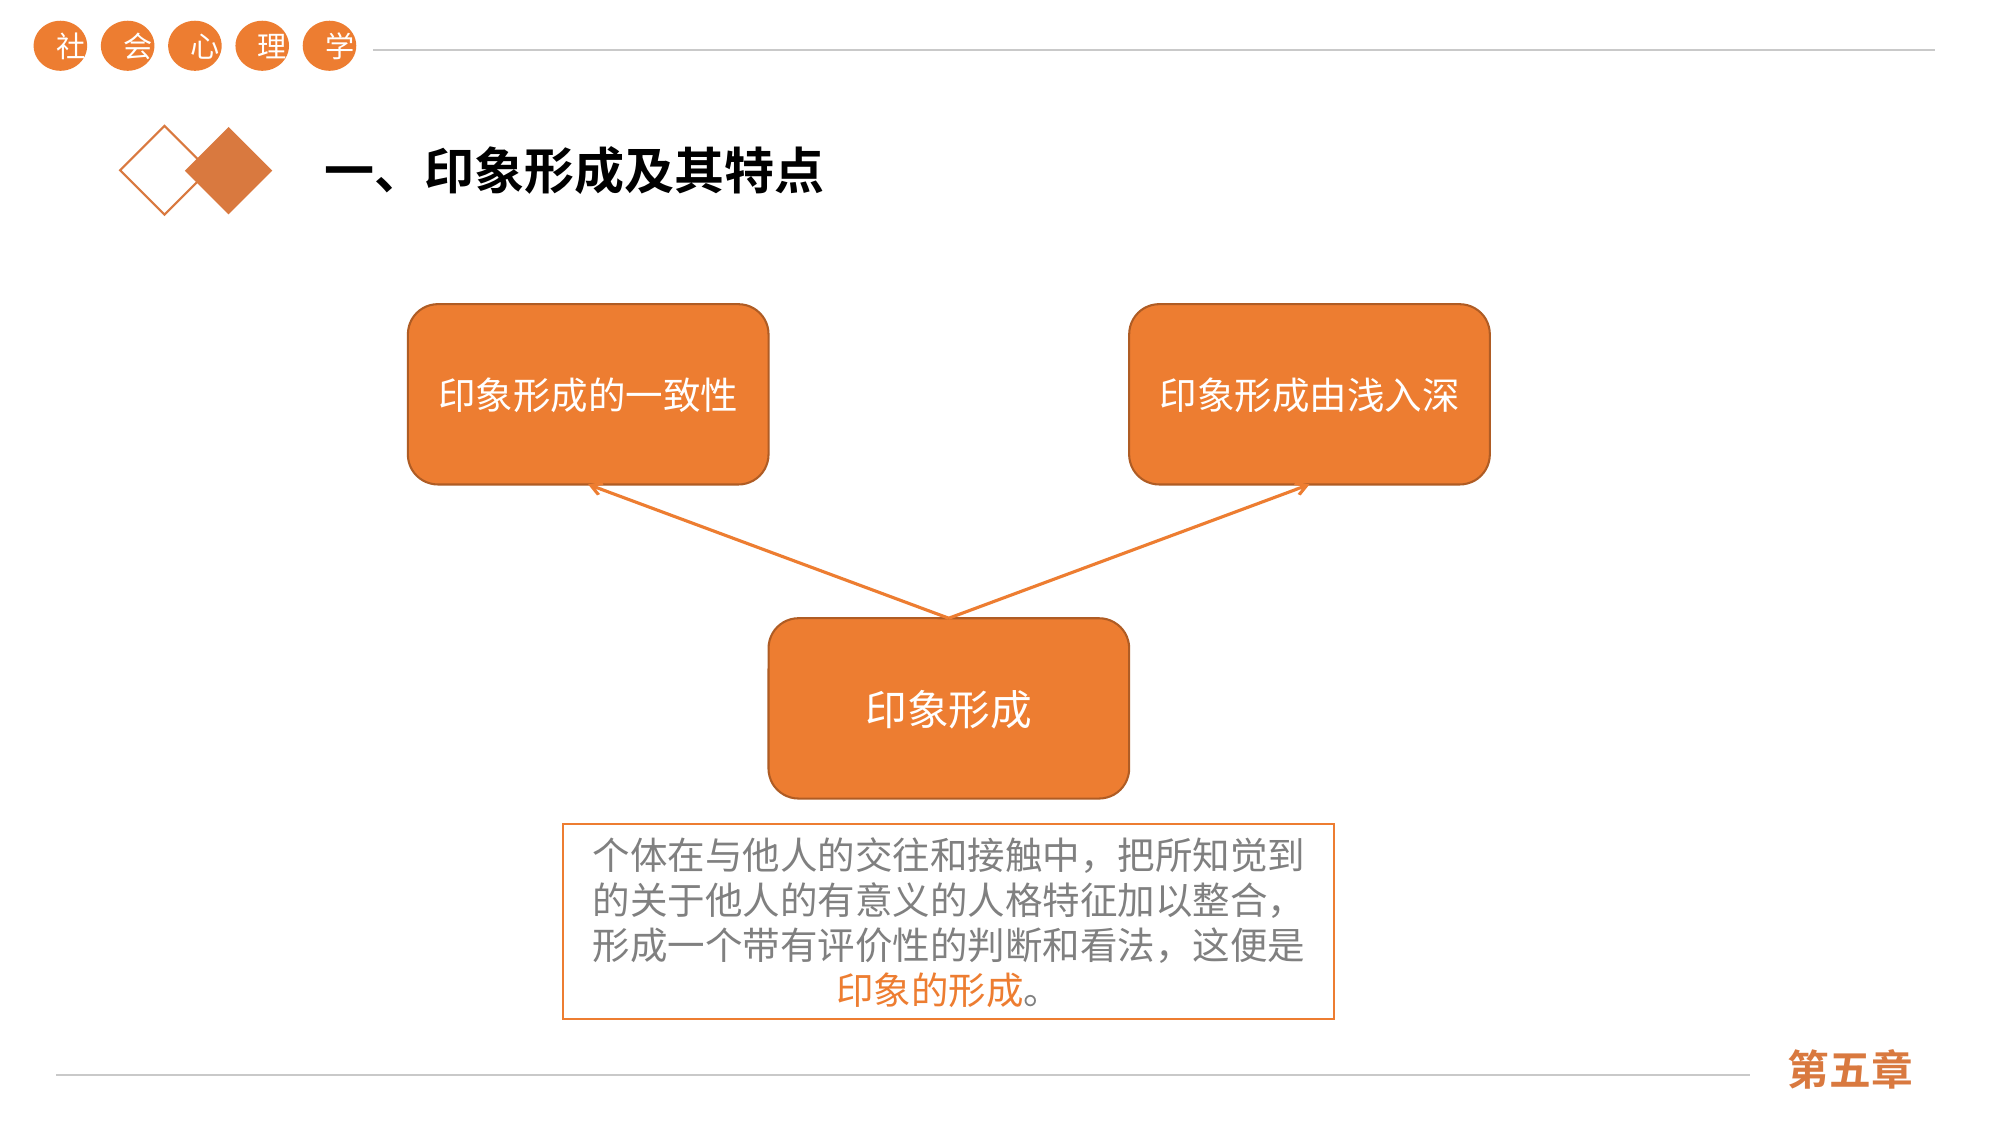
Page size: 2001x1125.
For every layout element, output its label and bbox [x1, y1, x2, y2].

text_box [588, 484, 948, 619]
text_box [33, 20, 2000, 1102]
text_box [948, 484, 1310, 619]
